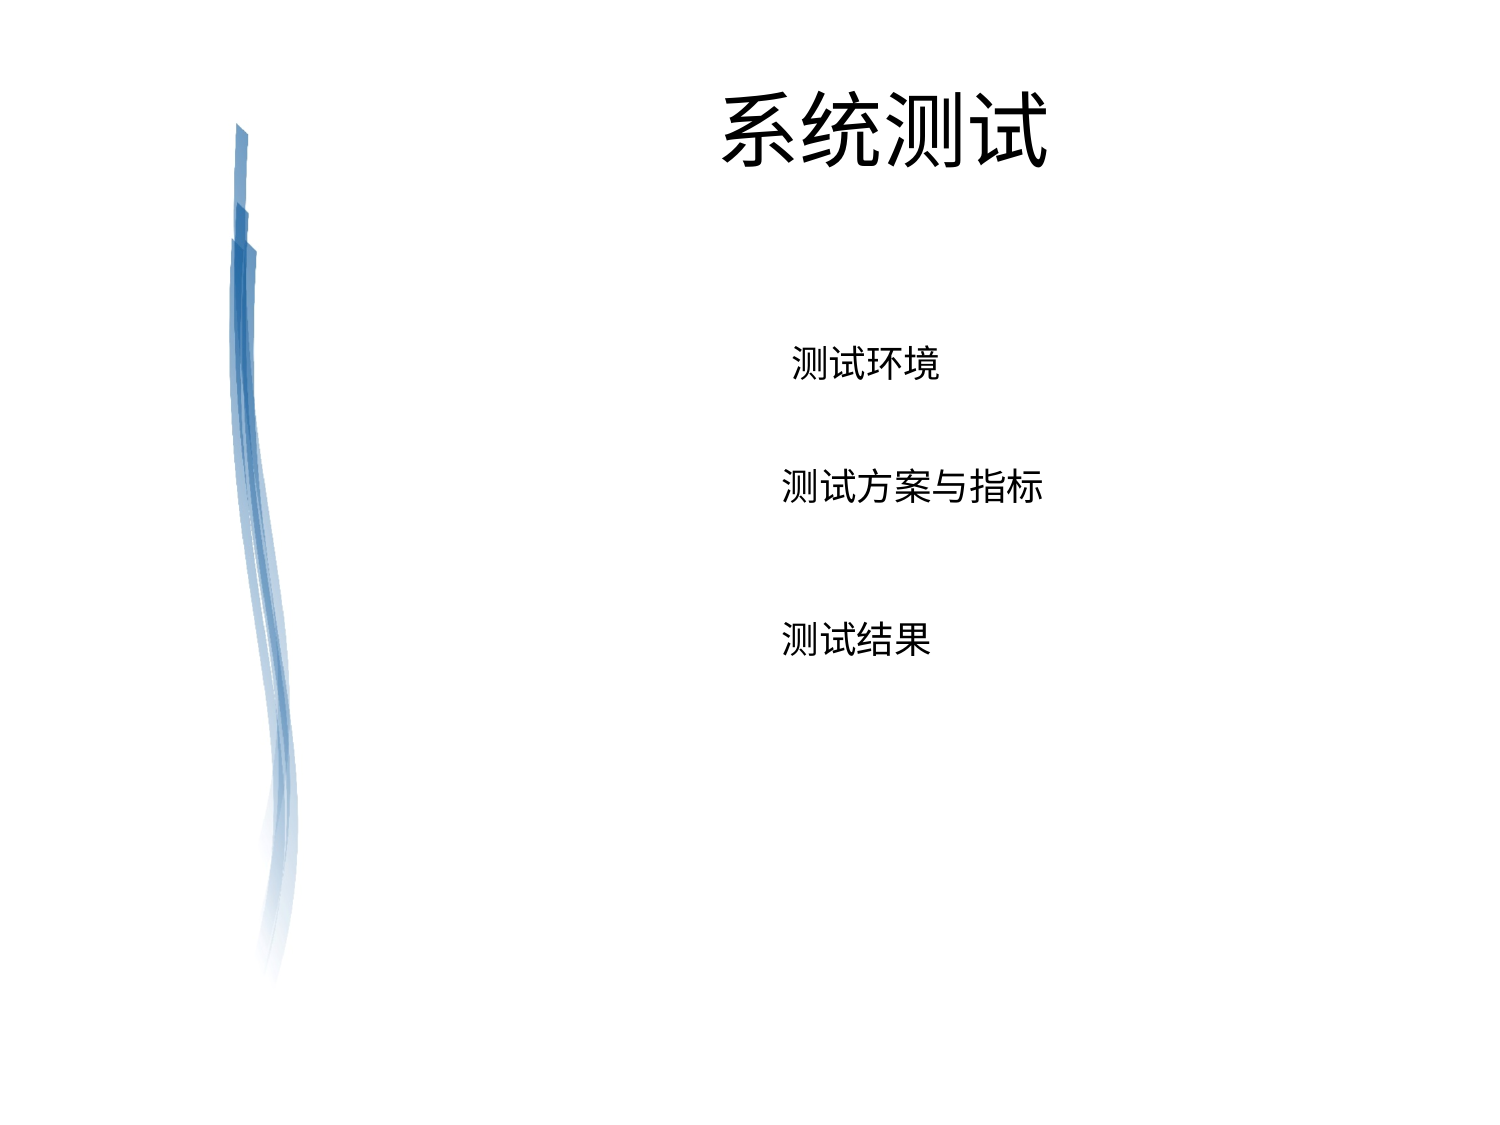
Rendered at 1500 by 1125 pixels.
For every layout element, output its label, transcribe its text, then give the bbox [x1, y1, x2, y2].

text_box 测试环境 [776, 332, 1053, 393]
text_box 系统测试 [702, 71, 1209, 186]
picture [0, 1, 826, 1125]
text_box 测试方案与指标 [826, 455, 1063, 516]
text_box 测试结果 [826, 608, 979, 669]
